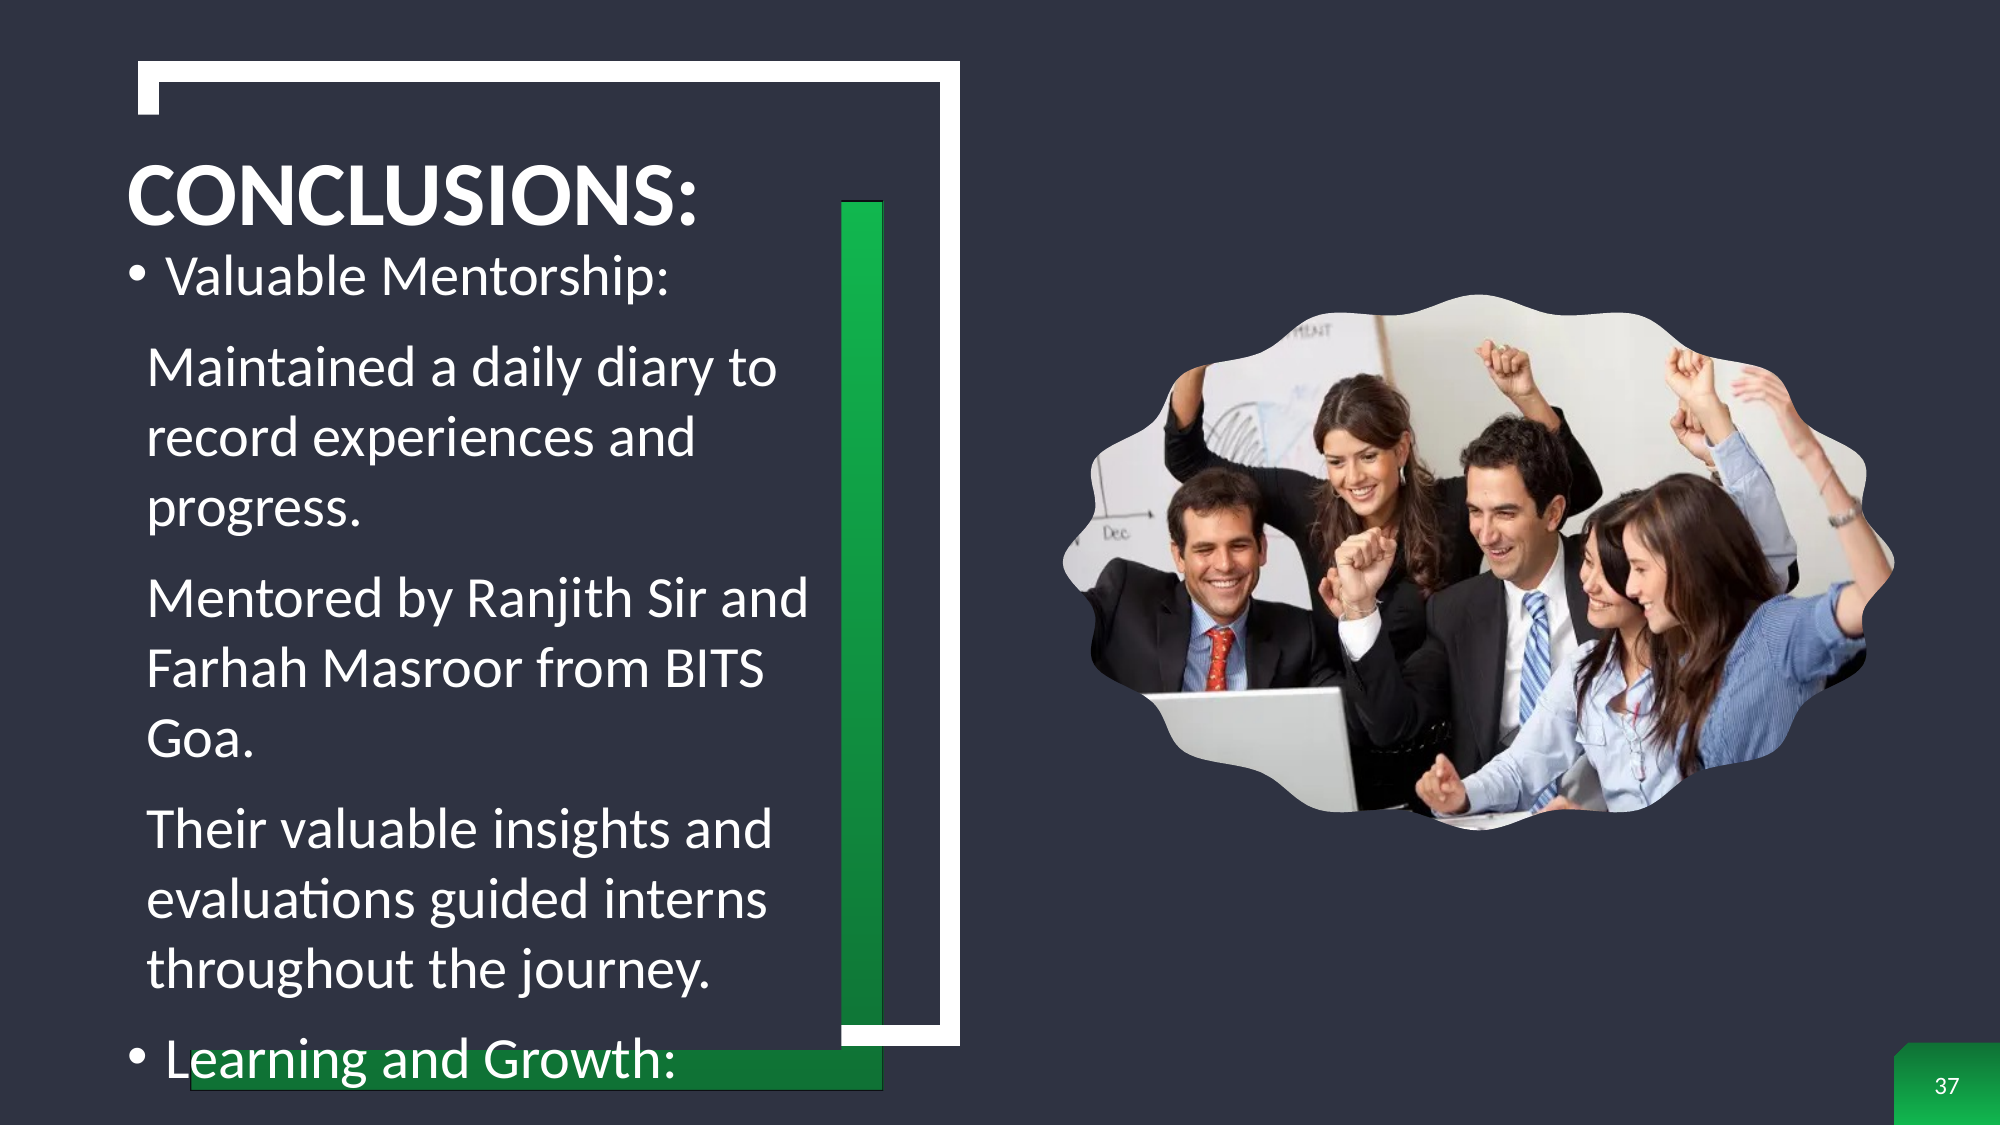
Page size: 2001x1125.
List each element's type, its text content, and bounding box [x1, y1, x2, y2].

title CONCLUSIONS: [112, 138, 828, 230]
picture [1062, 294, 1895, 831]
slide_number 37 [1894, 1050, 2000, 1118]
list Valuable Mentorship: Maintained a daily diary to record experiences and progress. Mentored by Ranjith Sir and Farhah Masroor from BITS Goa. Their valuable insights and evaluations guided interns throughout the journey. Learning and Growth: Valuable experience teaching teamwork, time management, leadership skills, etc. Overcoming challenges and obstacles equipped interns with essential skills. Instilled discipline, structured approach, and improved time management [112, 230, 875, 983]
